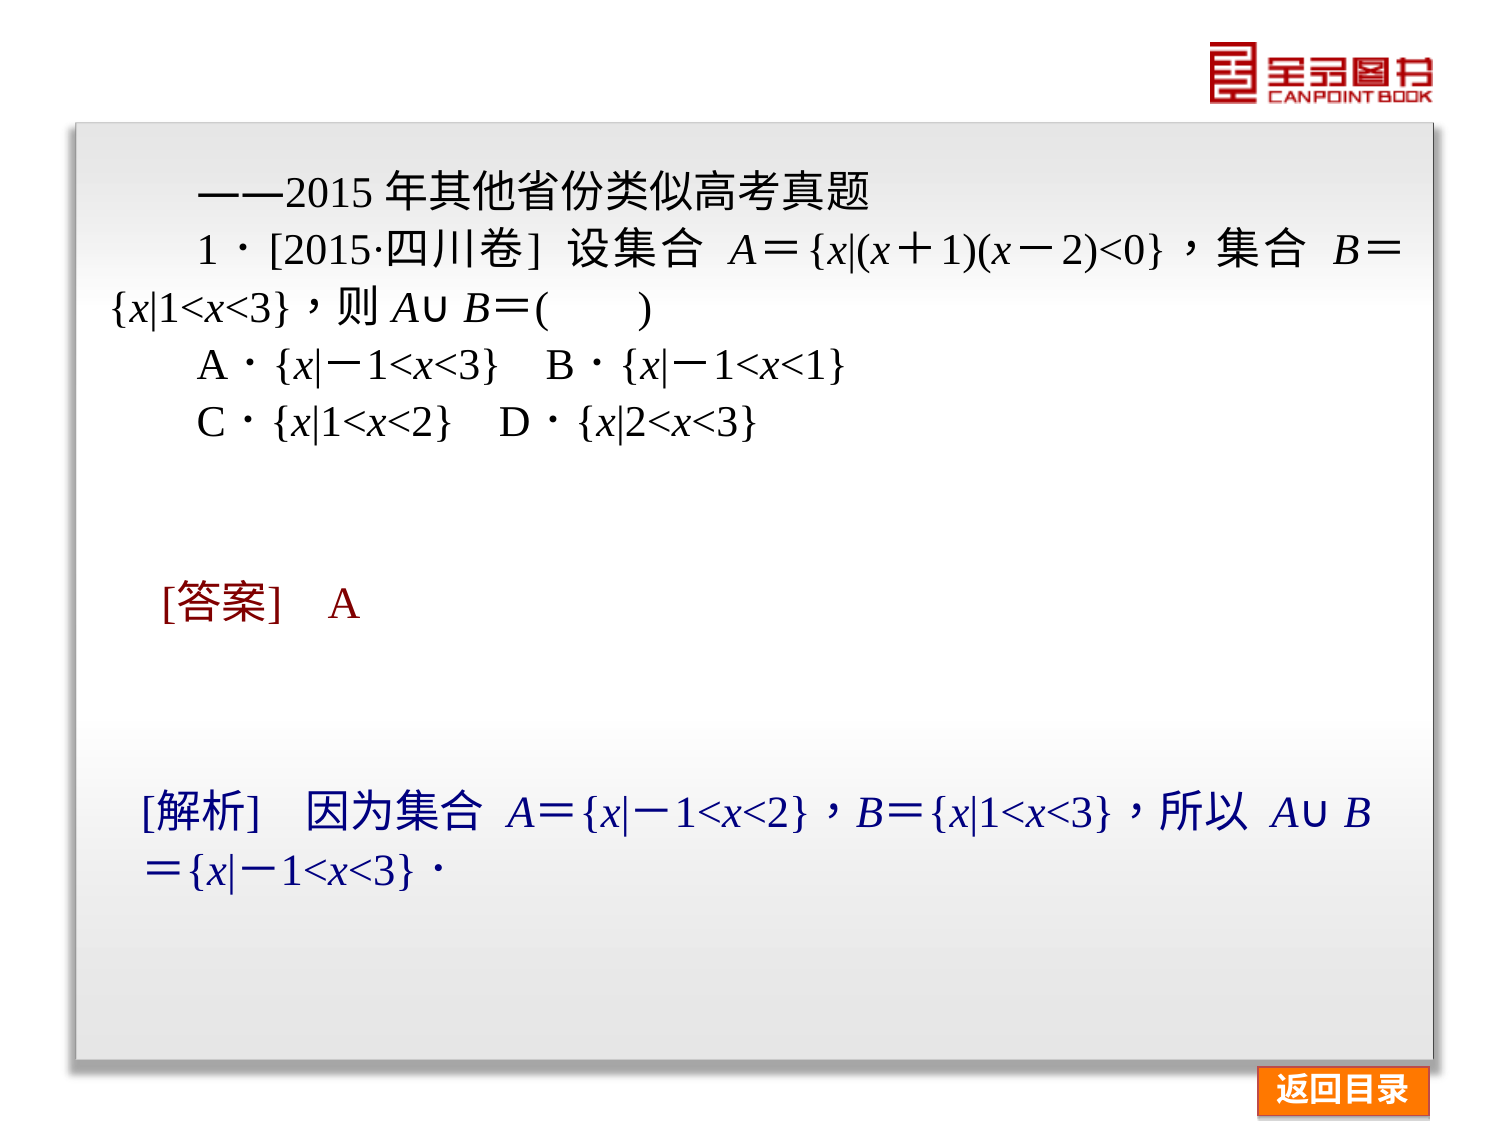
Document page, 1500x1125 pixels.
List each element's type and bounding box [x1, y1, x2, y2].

picture [1210, 42, 1433, 104]
text_box [70, 572, 1195, 716]
text_box [140, 781, 1372, 1099]
text_box [0, 113, 1500, 1125]
text_box [108, 163, 1407, 1125]
